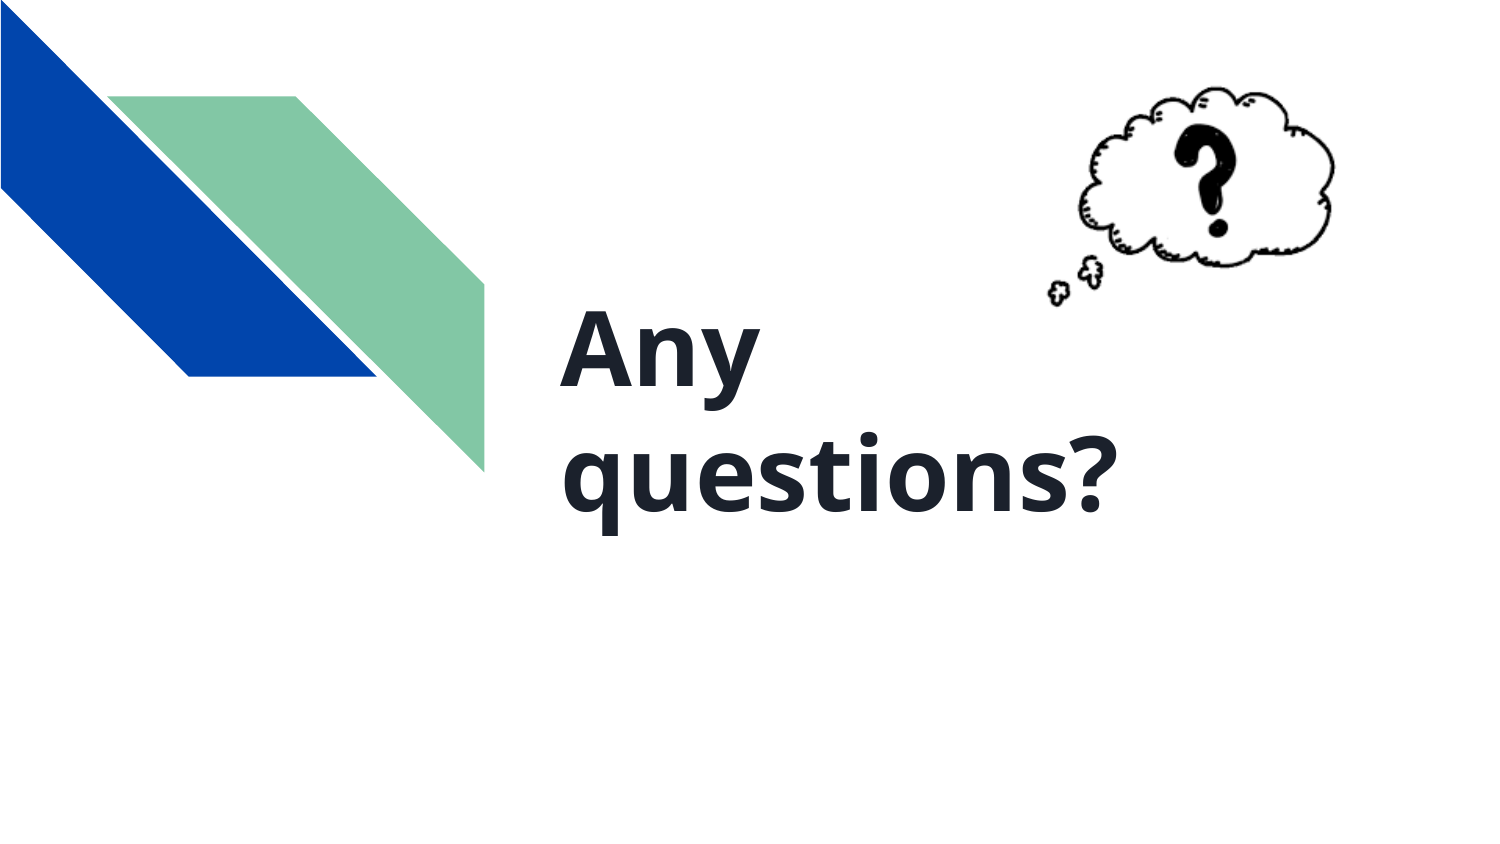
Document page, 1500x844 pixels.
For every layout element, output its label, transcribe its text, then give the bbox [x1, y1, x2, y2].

picture [1016, 19, 1369, 372]
subtitle Any questions? [545, 267, 1209, 465]
